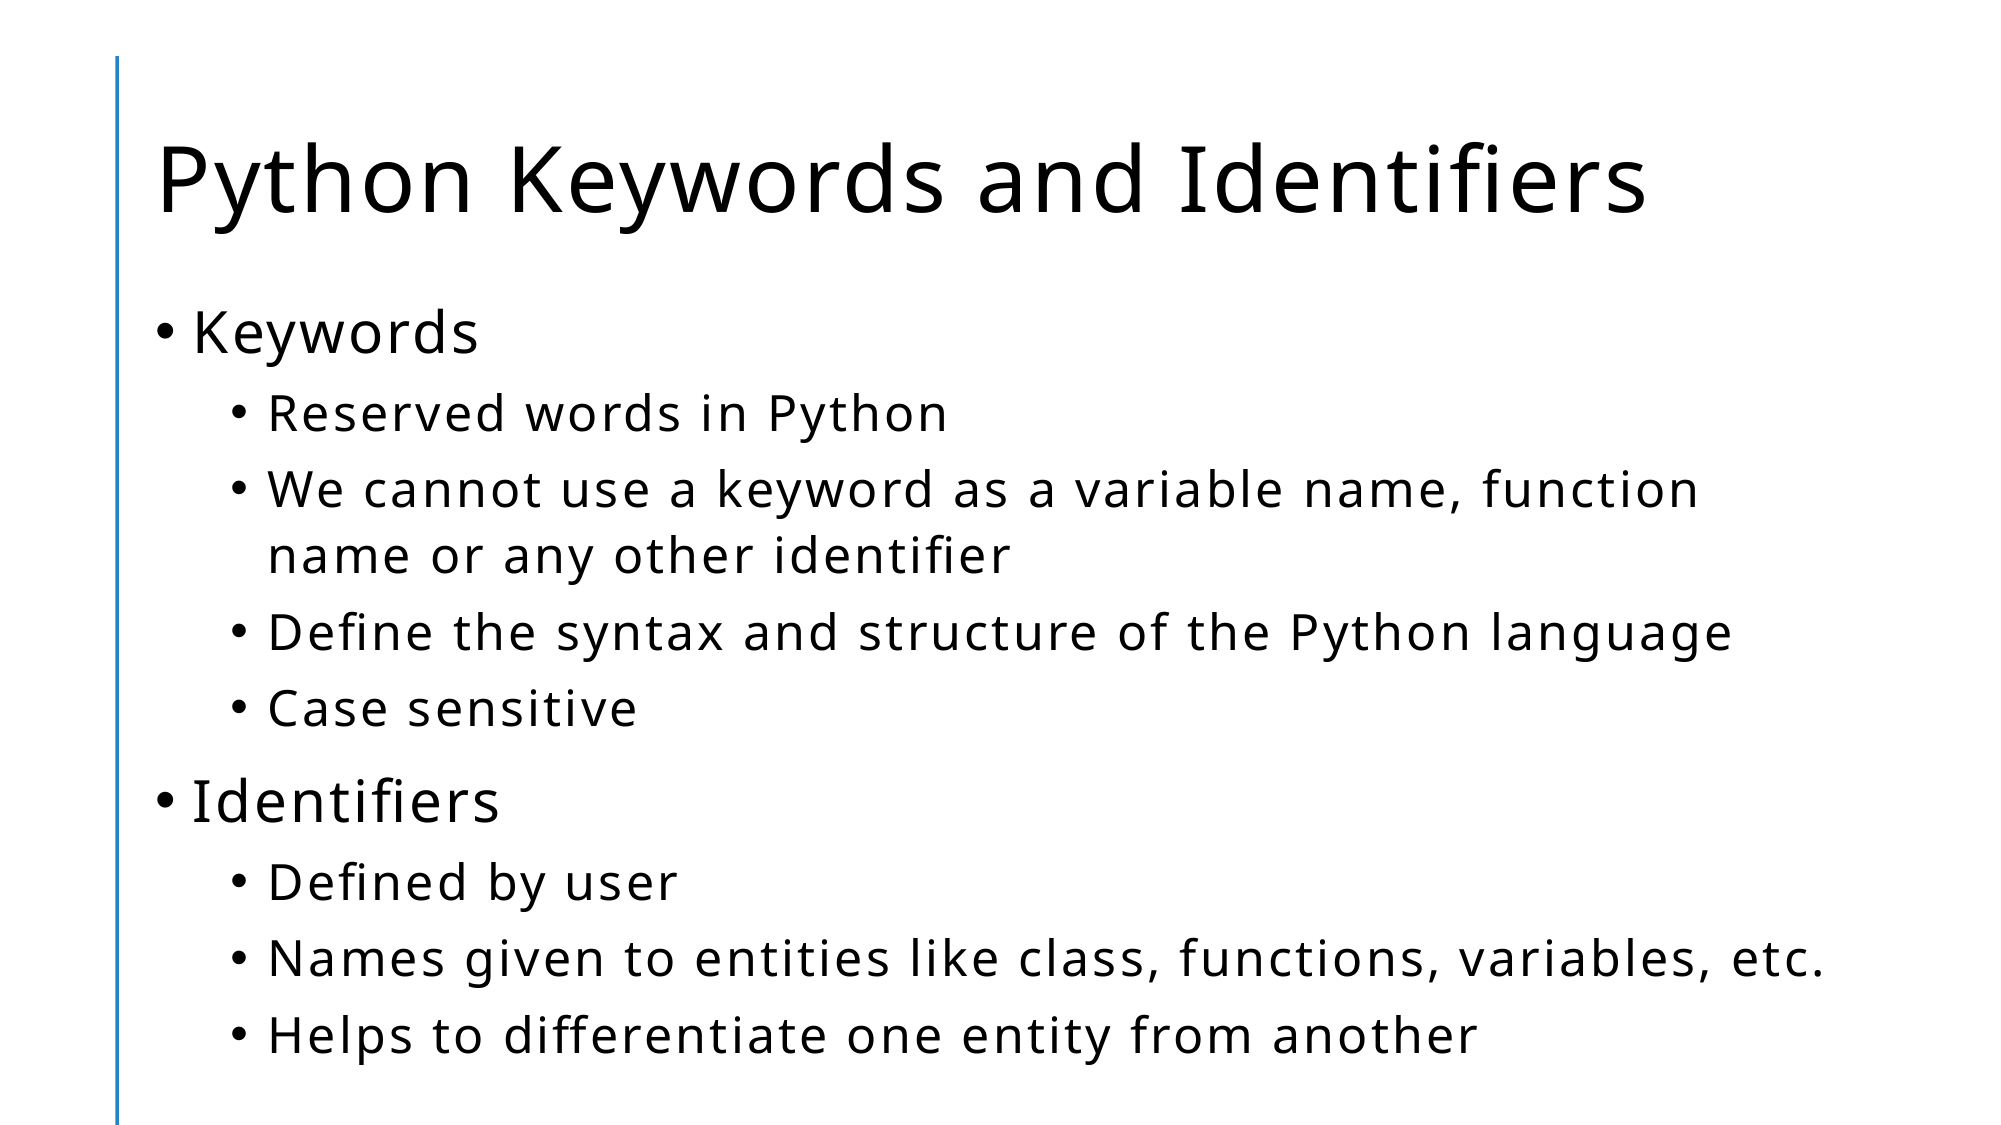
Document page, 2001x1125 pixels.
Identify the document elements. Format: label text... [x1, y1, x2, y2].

list Keywords Reserved words in Python We cannot use a keyword as a variable name, function name or any other identifier Define the syntax and structure of the Python language Case sensitive Identifiers Defined by user Names given to entities like class, functions, variables, etc. Helps to differentiate one entity from another [137, 270, 1863, 1066]
title Python Keywords and Identifiers [137, 59, 1863, 270]
